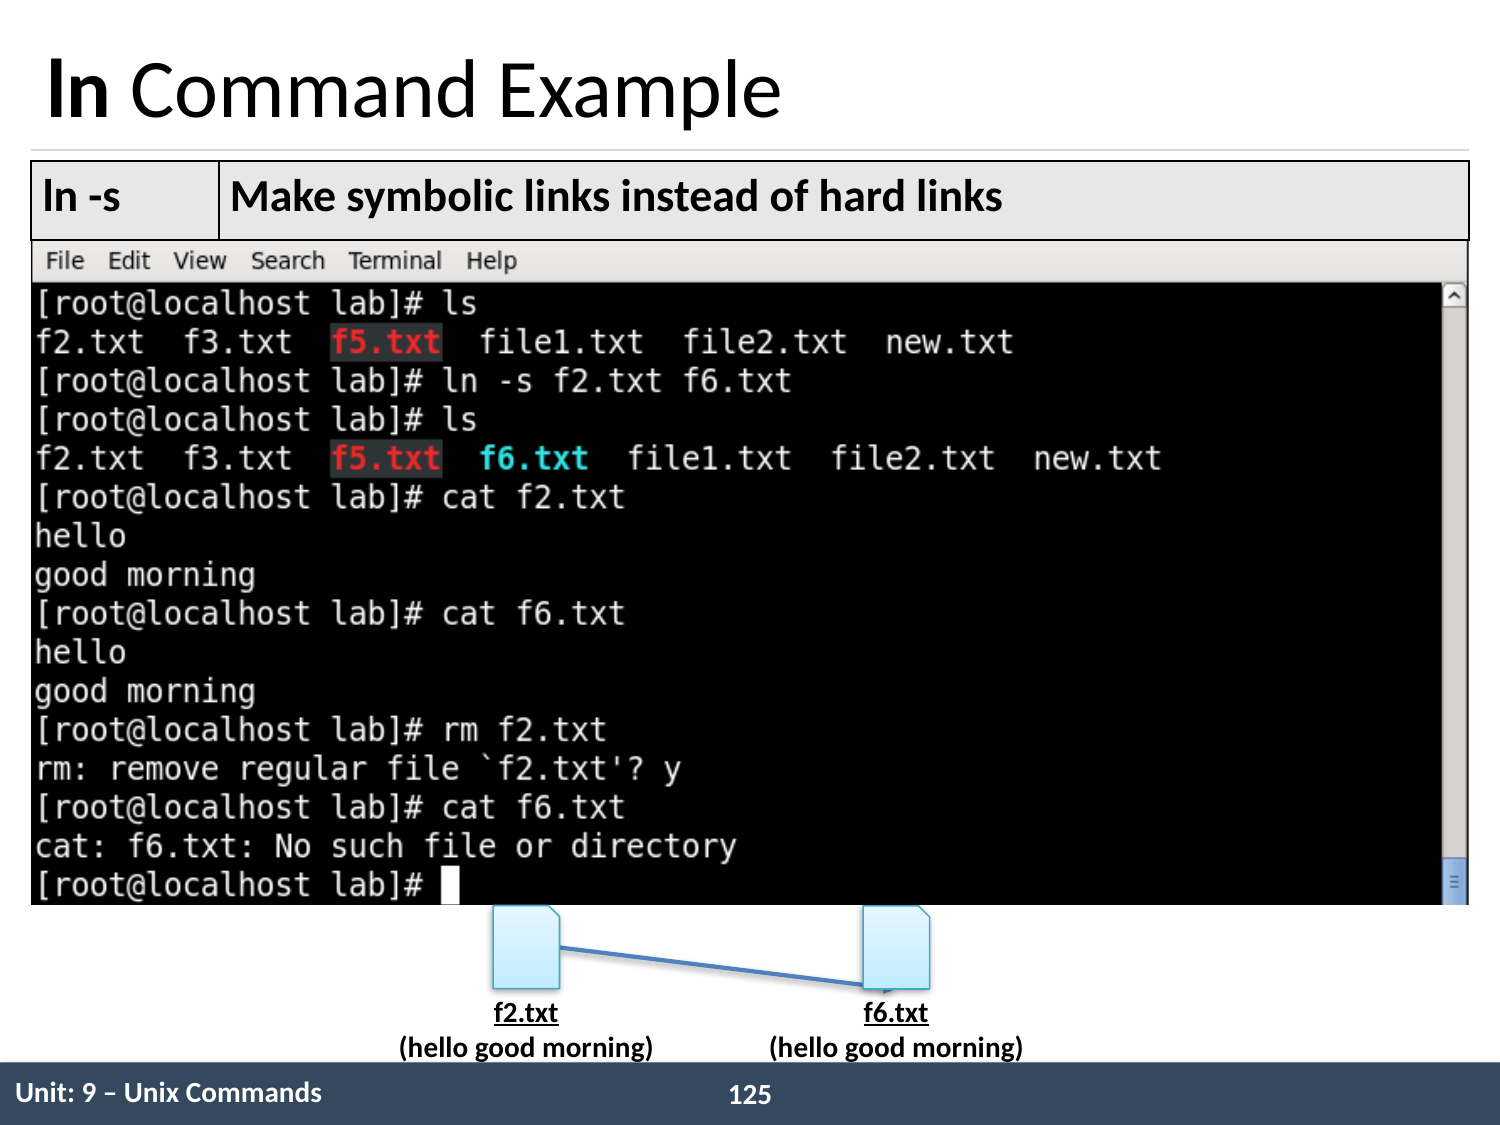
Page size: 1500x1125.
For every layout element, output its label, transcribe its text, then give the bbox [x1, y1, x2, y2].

picture [30, 239, 1469, 905]
table_header ln -s [32, 162, 218, 238]
title ln Command Example [31, 17, 1469, 150]
text_box f6.txt (hello good morning) [745, 985, 1047, 1071]
table_header Make symbolic links instead of hard links [220, 162, 1468, 239]
text_box [492, 913, 561, 985]
text_box [862, 913, 931, 985]
text_box f2.txt (hello good morning) [356, 985, 697, 1071]
